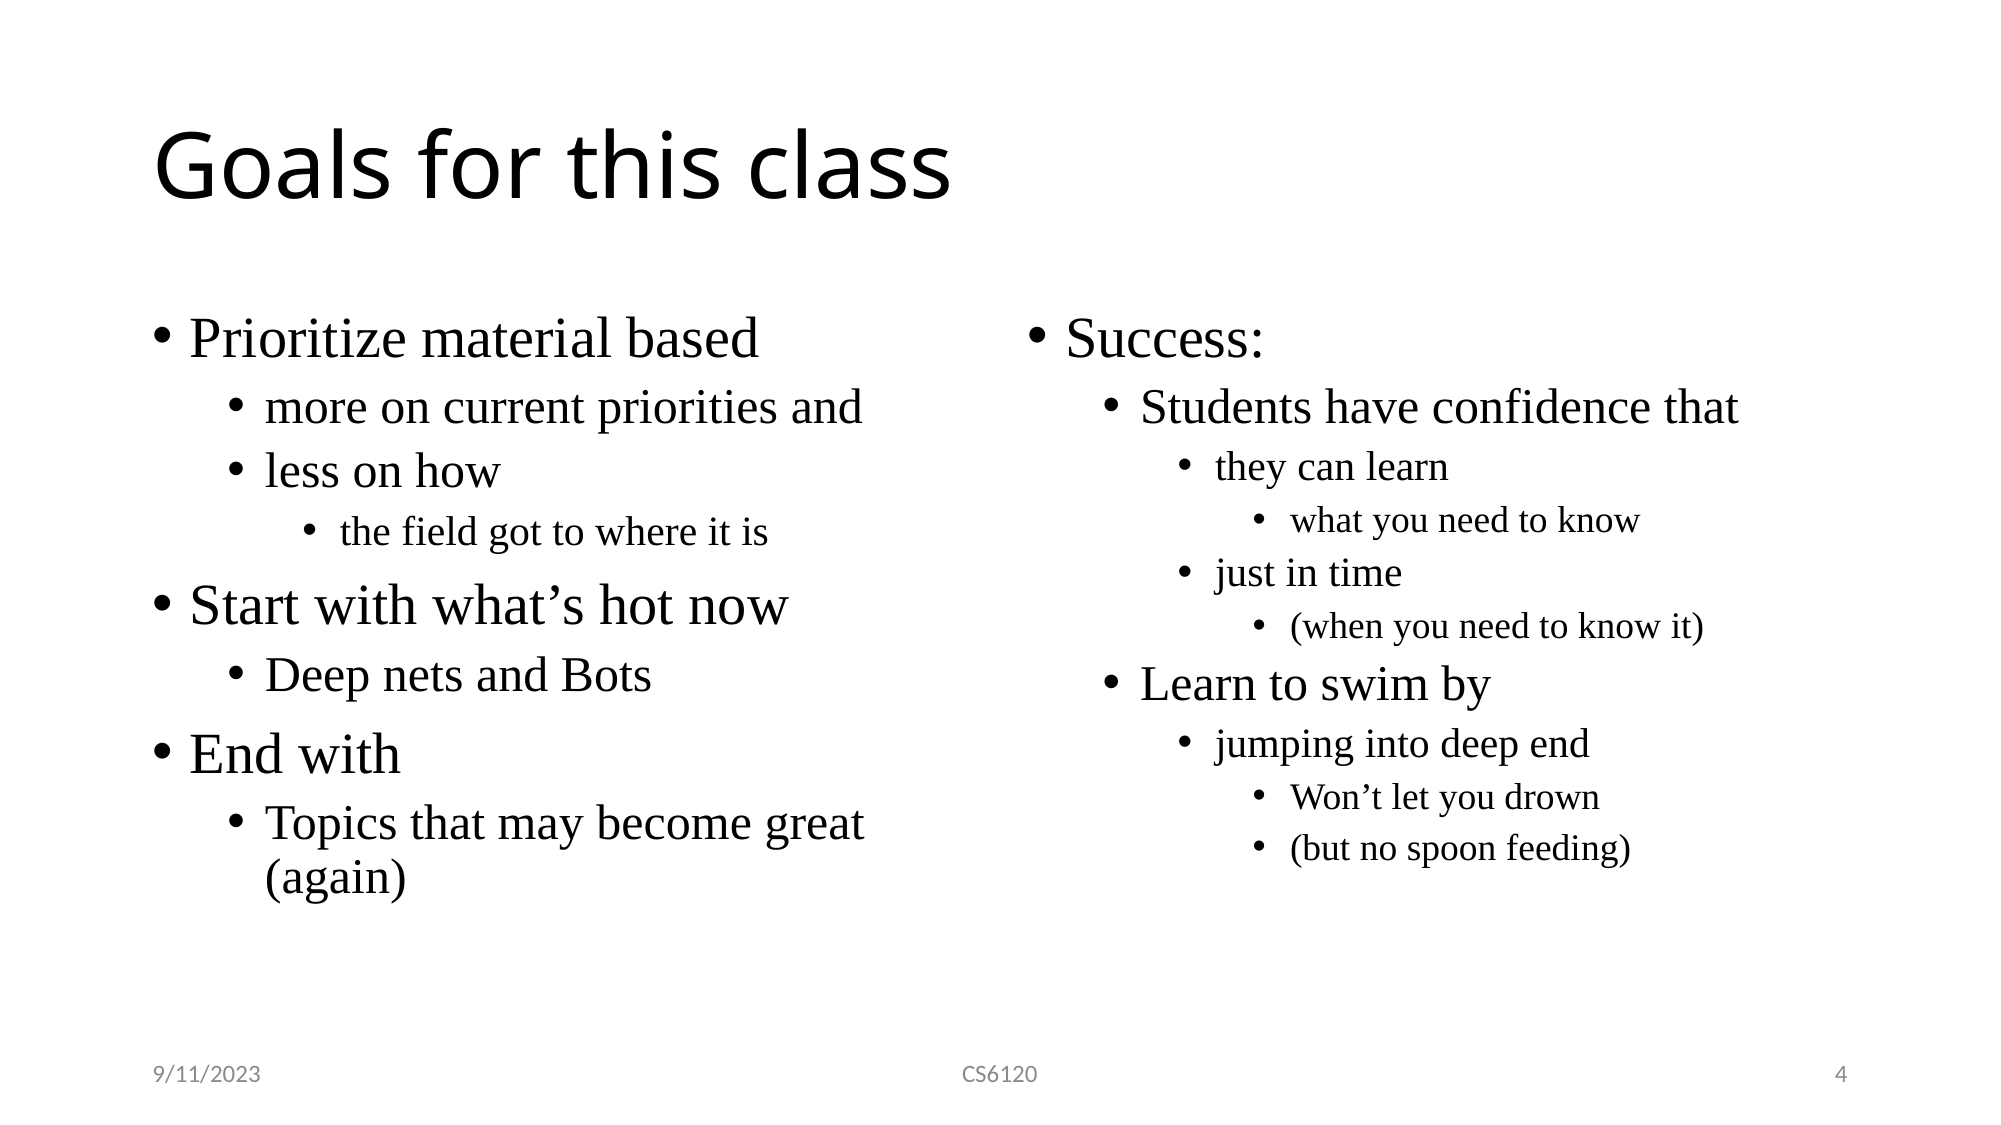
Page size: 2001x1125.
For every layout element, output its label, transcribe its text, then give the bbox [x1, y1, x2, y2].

title Goals for this class [137, 59, 1863, 278]
slide_number 4 [1412, 1042, 1863, 1103]
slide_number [137, 1042, 588, 1103]
list Success: Students have confidence that they can learn what you need to know just in time (when you need to know it) Learn to swim by jumping into deep end Won’t let you drown (but no spoon feeding) [1012, 299, 1863, 1014]
footer CS6120 [662, 1042, 1338, 1103]
list Prioritize material based more on current priorities and less on how the field got to where it is Start with what’s hot now Deep nets and Bots End with Topics that may become great (again) [137, 299, 988, 1014]
